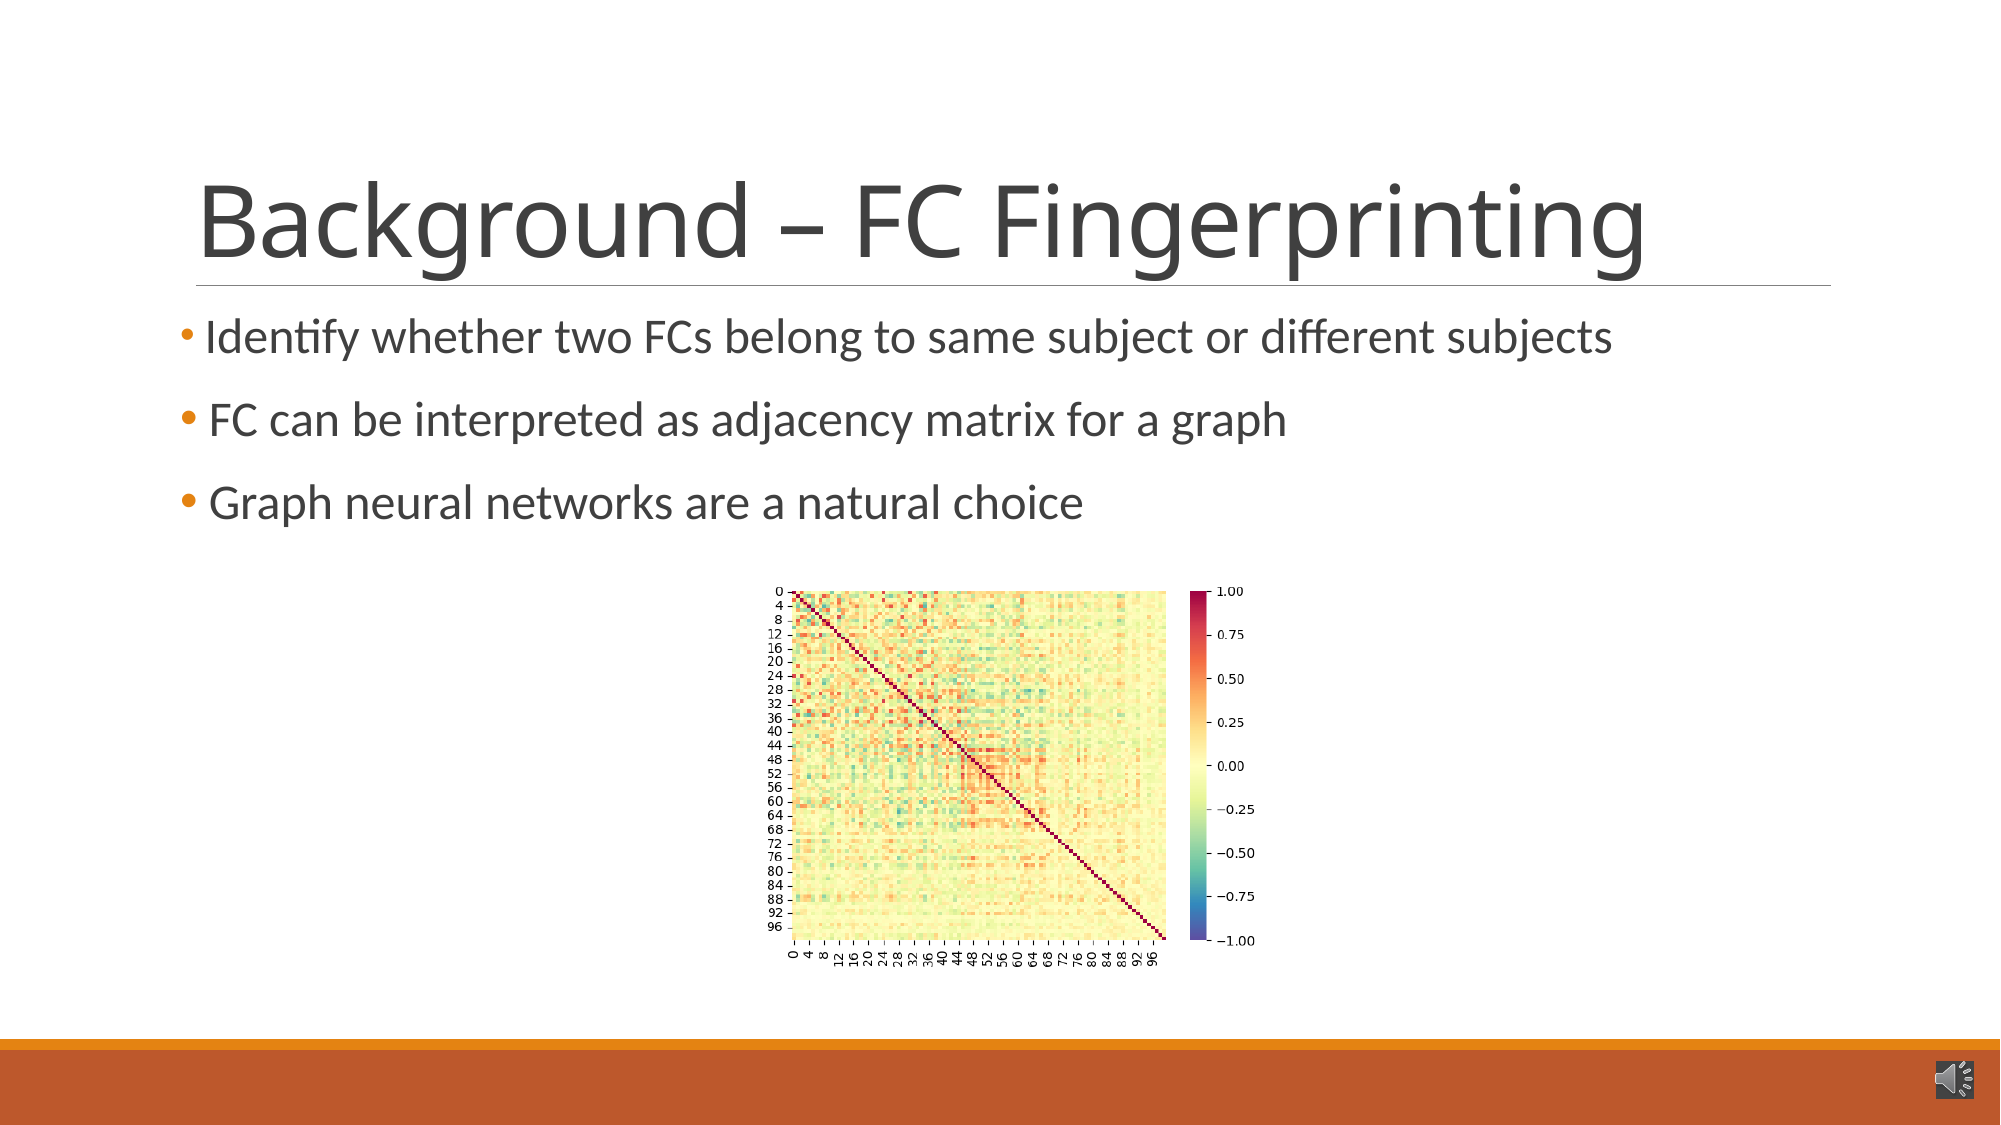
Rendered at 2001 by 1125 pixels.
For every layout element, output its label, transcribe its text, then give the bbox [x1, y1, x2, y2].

picture [1934, 1059, 1976, 1101]
title Background – FC Fingerprinting [180, 47, 1830, 285]
list Identify whether two FCs belong to same subject or different subjects FC can be interpreted as adjacency matrix for a graph Graph neural networks are a natural choice [180, 302, 1830, 963]
picture [738, 570, 1288, 980]
